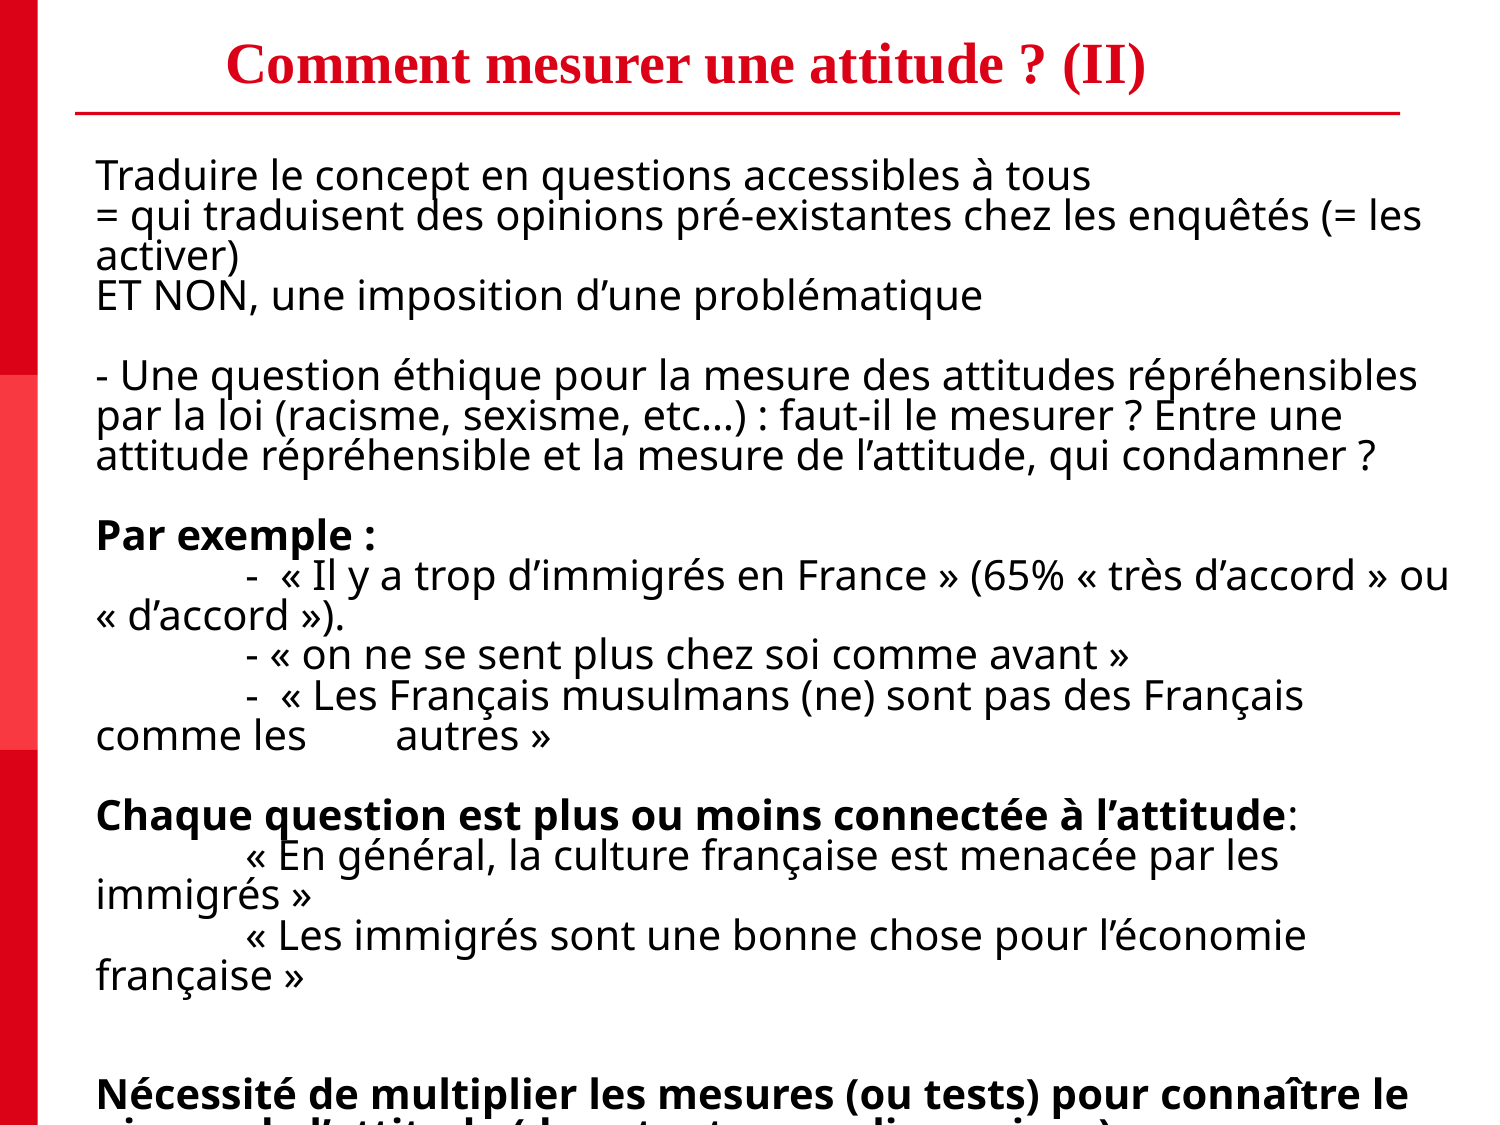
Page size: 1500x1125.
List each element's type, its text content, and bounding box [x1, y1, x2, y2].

text_box Traduire le concept en questions accessibles à tous = qui traduisent des opinions pré-existantes chez les enquêtés (= les activer) ET NON, une imposition d’une problématique - Une question éthique pour la mesure des attitudes répréhensibles par la loi (racisme, sexisme, etc…) : faut-il le mesurer ? Entre une attitude répréhensible et la mesure de l’attitude, qui condamner ? Par exemple : - « Il y a trop d’immigrés en France » (65% « très d’accord » ou « d’accord »). - « on ne se sent plus chez soi comme avant » - « Les Français musulmans (ne) sont pas des Français comme les autres » Chaque question est plus ou moins connectée à l’attitude: « En général, la culture française est menacée par les immigrés » « Les immigrés sont une bonne chose pour l’économie française » Nécessité de multiplier les mesures (ou tests) pour connaître le niveau de l’attitude (dans toutes ses dimensions) [80, 151, 1472, 1125]
title Comment mesurer une attitude ? (II) [225, 24, 1455, 96]
